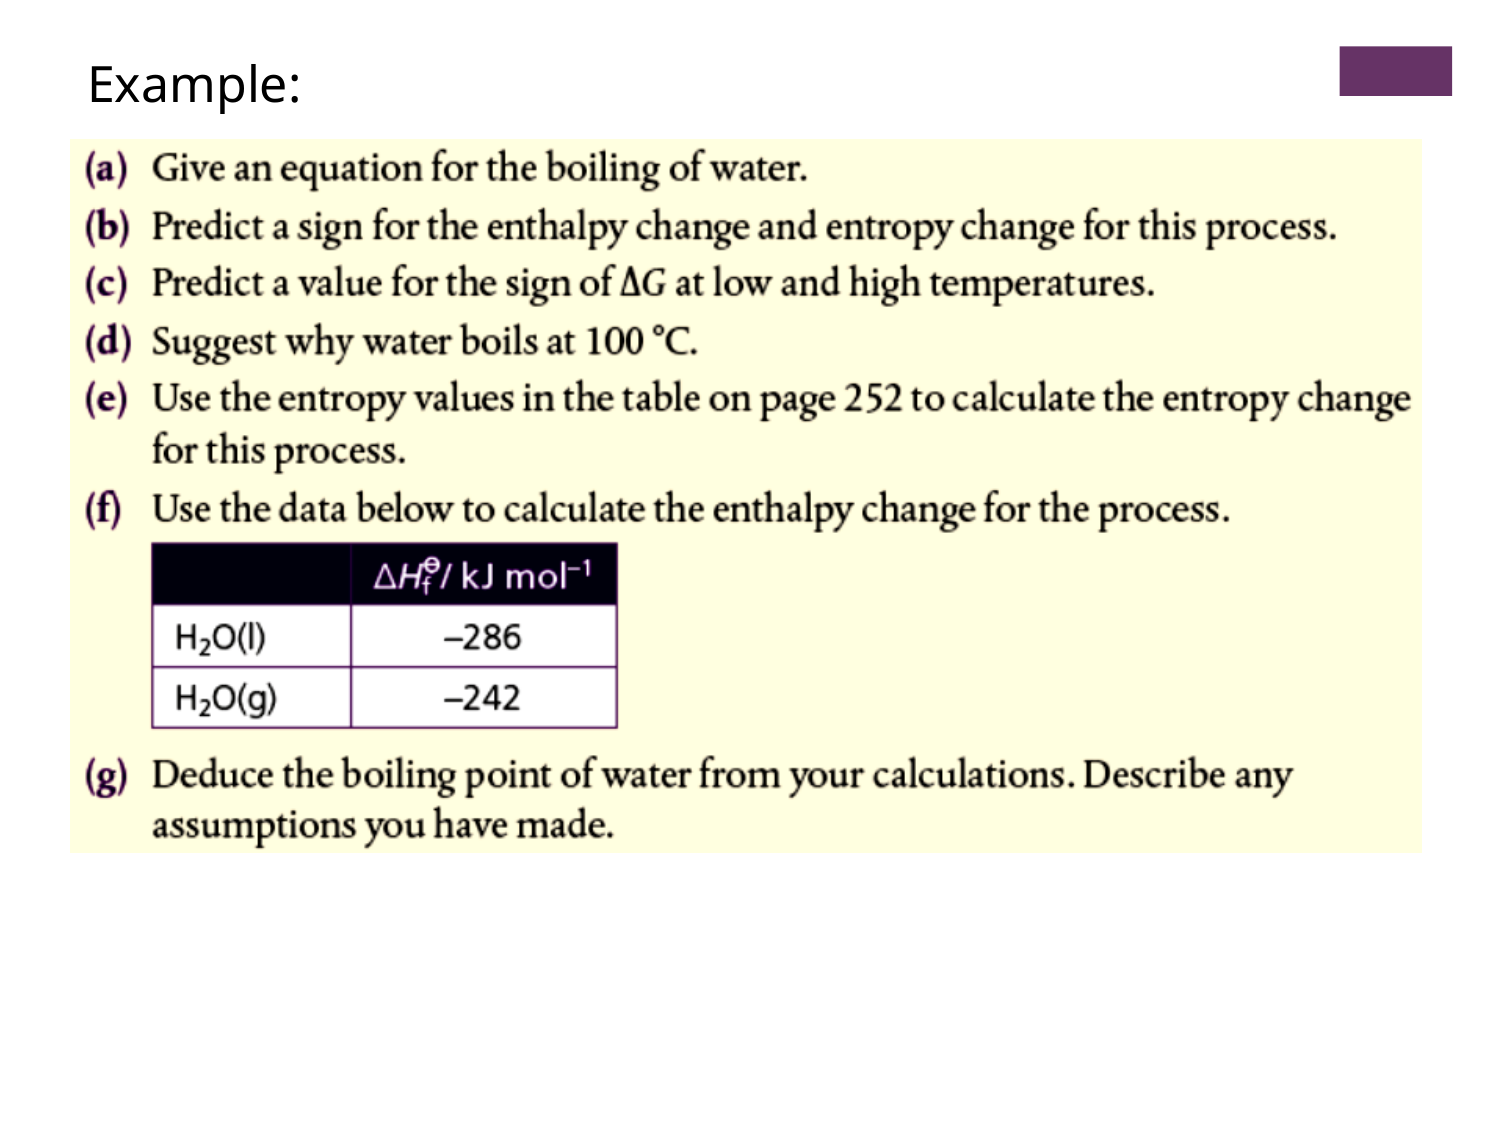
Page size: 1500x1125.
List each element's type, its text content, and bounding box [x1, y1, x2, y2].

picture [70, 138, 1422, 853]
text_box Example: [72, 44, 317, 120]
